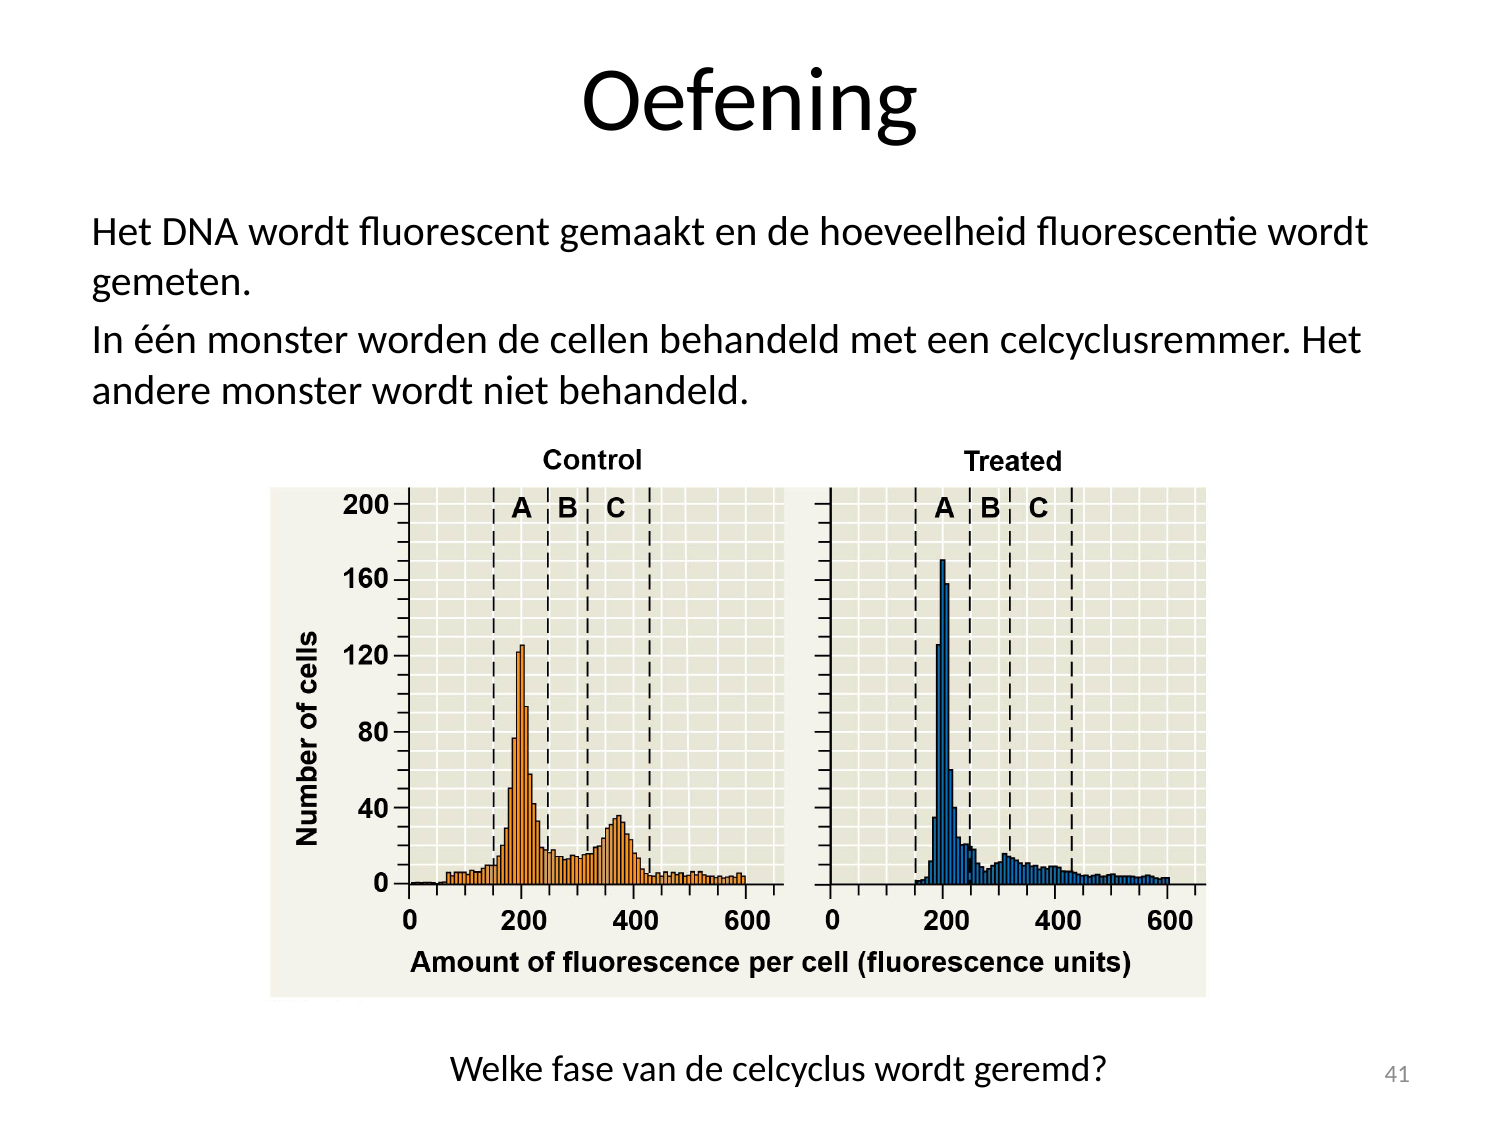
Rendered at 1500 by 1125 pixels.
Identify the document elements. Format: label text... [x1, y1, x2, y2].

list Het DNA wordt fluorescent gemaakt en de hoeveelheid fluorescentie wordt gemeten. In één monster worden de cellen behandeld met een celcyclusremmer. Het andere monster wordt niet behandeld. [76, 196, 1427, 939]
text_box Welke fase van de celcyclus wordt geremd? [435, 1036, 1124, 1097]
picture [265, 432, 1211, 1002]
title Oefening [75, 0, 1425, 188]
slide_number 41 [1074, 1042, 1425, 1103]
